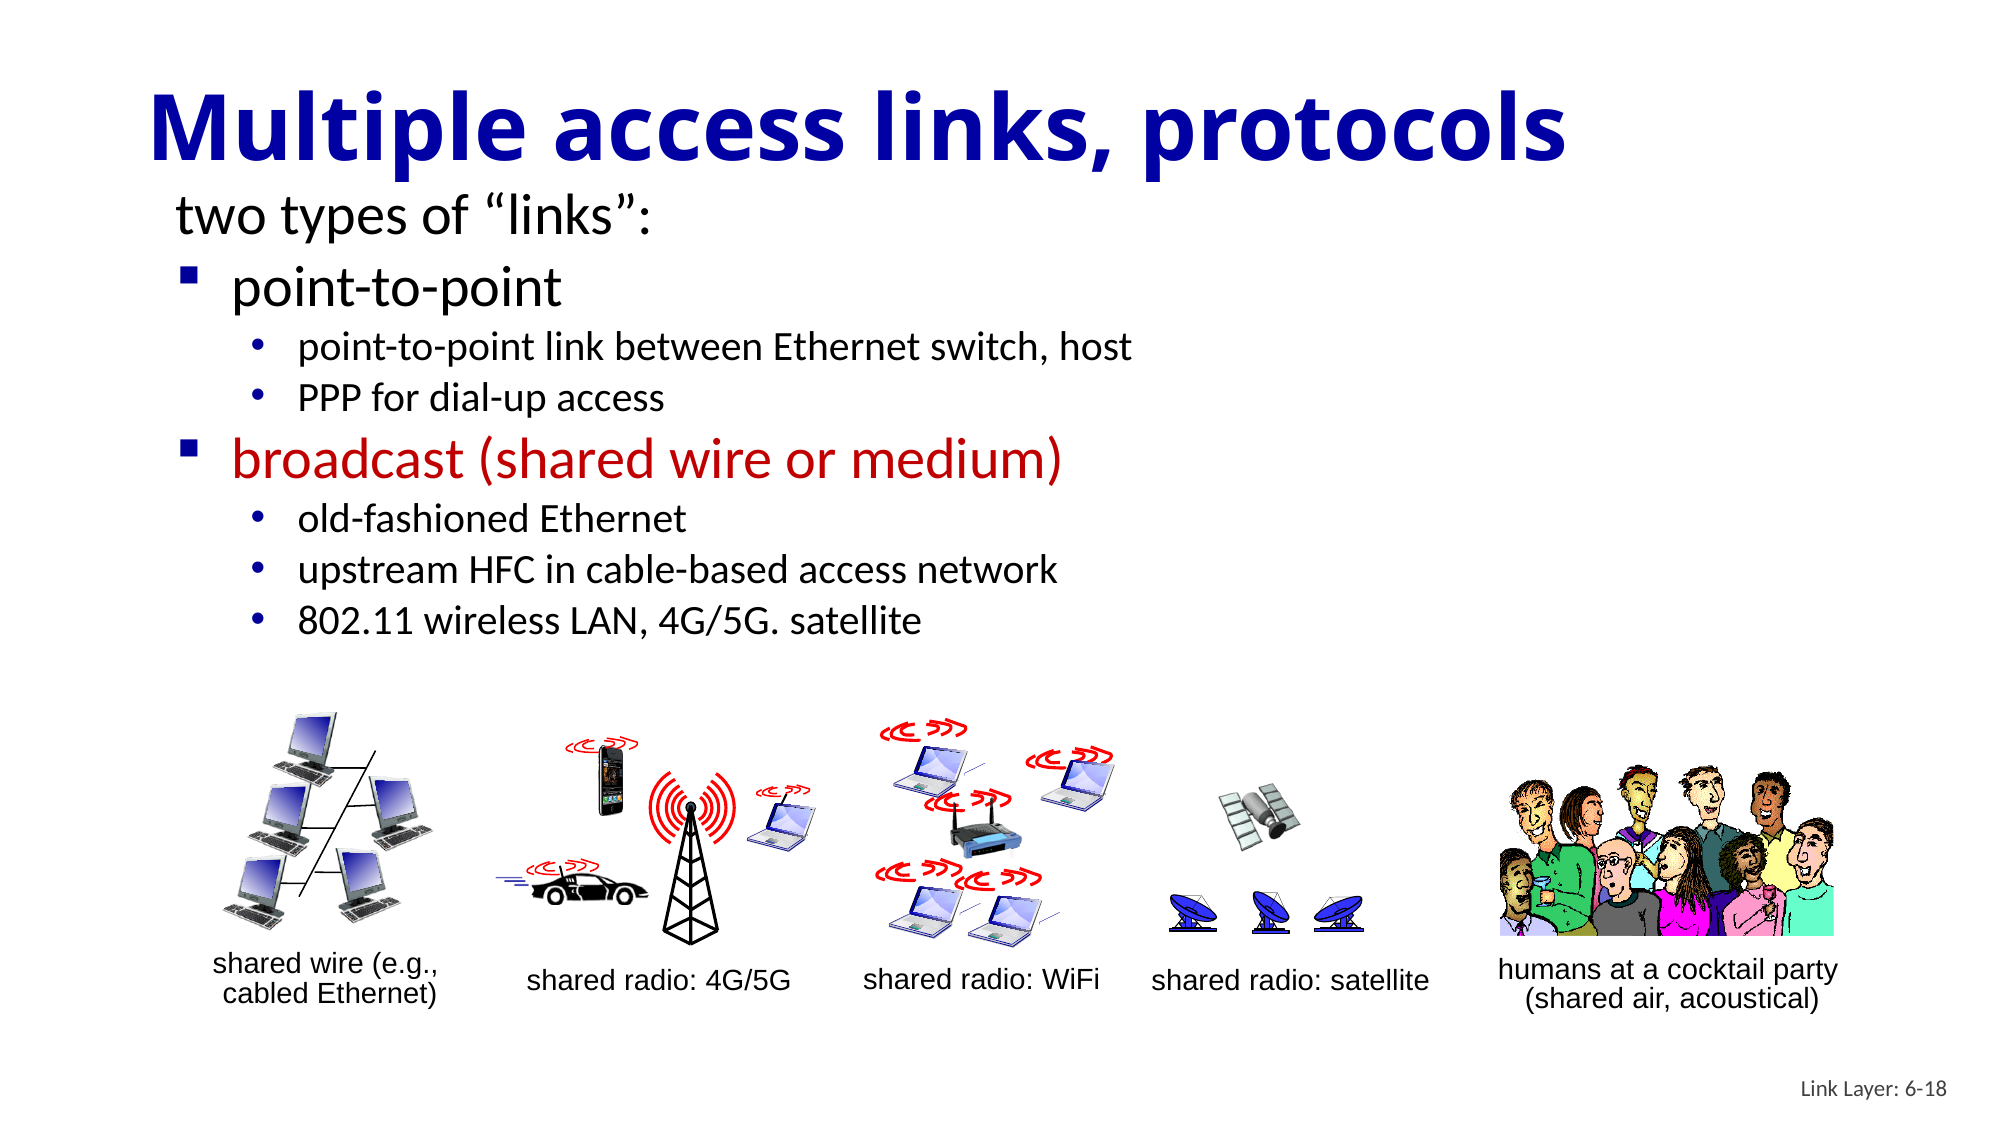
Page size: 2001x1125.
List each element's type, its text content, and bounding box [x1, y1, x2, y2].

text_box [876, 859, 981, 940]
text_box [1314, 896, 1364, 931]
text_box humans at a cocktail party (shared air, acoustical) [1453, 948, 1892, 1023]
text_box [366, 772, 449, 857]
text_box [925, 789, 1022, 859]
picture [1500, 764, 1834, 936]
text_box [1026, 746, 1115, 813]
text_box shared radio: 4G/5G [511, 959, 807, 1004]
slide_number Link Layer: 6-18 [1512, 1056, 1963, 1117]
picture [1214, 777, 1307, 857]
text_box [231, 778, 314, 864]
text_box shared wire (e.g., cabled Ethernet) [198, 942, 463, 1017]
text_box shared radio: satellite [1136, 959, 1453, 1004]
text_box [880, 719, 986, 799]
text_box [256, 708, 339, 793]
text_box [333, 844, 417, 929]
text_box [1252, 891, 1289, 934]
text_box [1169, 894, 1217, 932]
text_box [955, 868, 1060, 949]
text_box two types of “links”: point-to-point point-to-point link between Ethernet switch, host PPP for dial-up access broadcast (shared wire or medium) old-fashioned Ethernet upstream HFC in cable-based access network 802.11 wireless LAN, 4G/5G. satellite [160, 179, 1436, 720]
title Multiple access links, protocols [131, 57, 1857, 205]
text_box shared radio: WiFi [848, 958, 1116, 1003]
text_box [495, 736, 816, 945]
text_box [206, 851, 289, 936]
